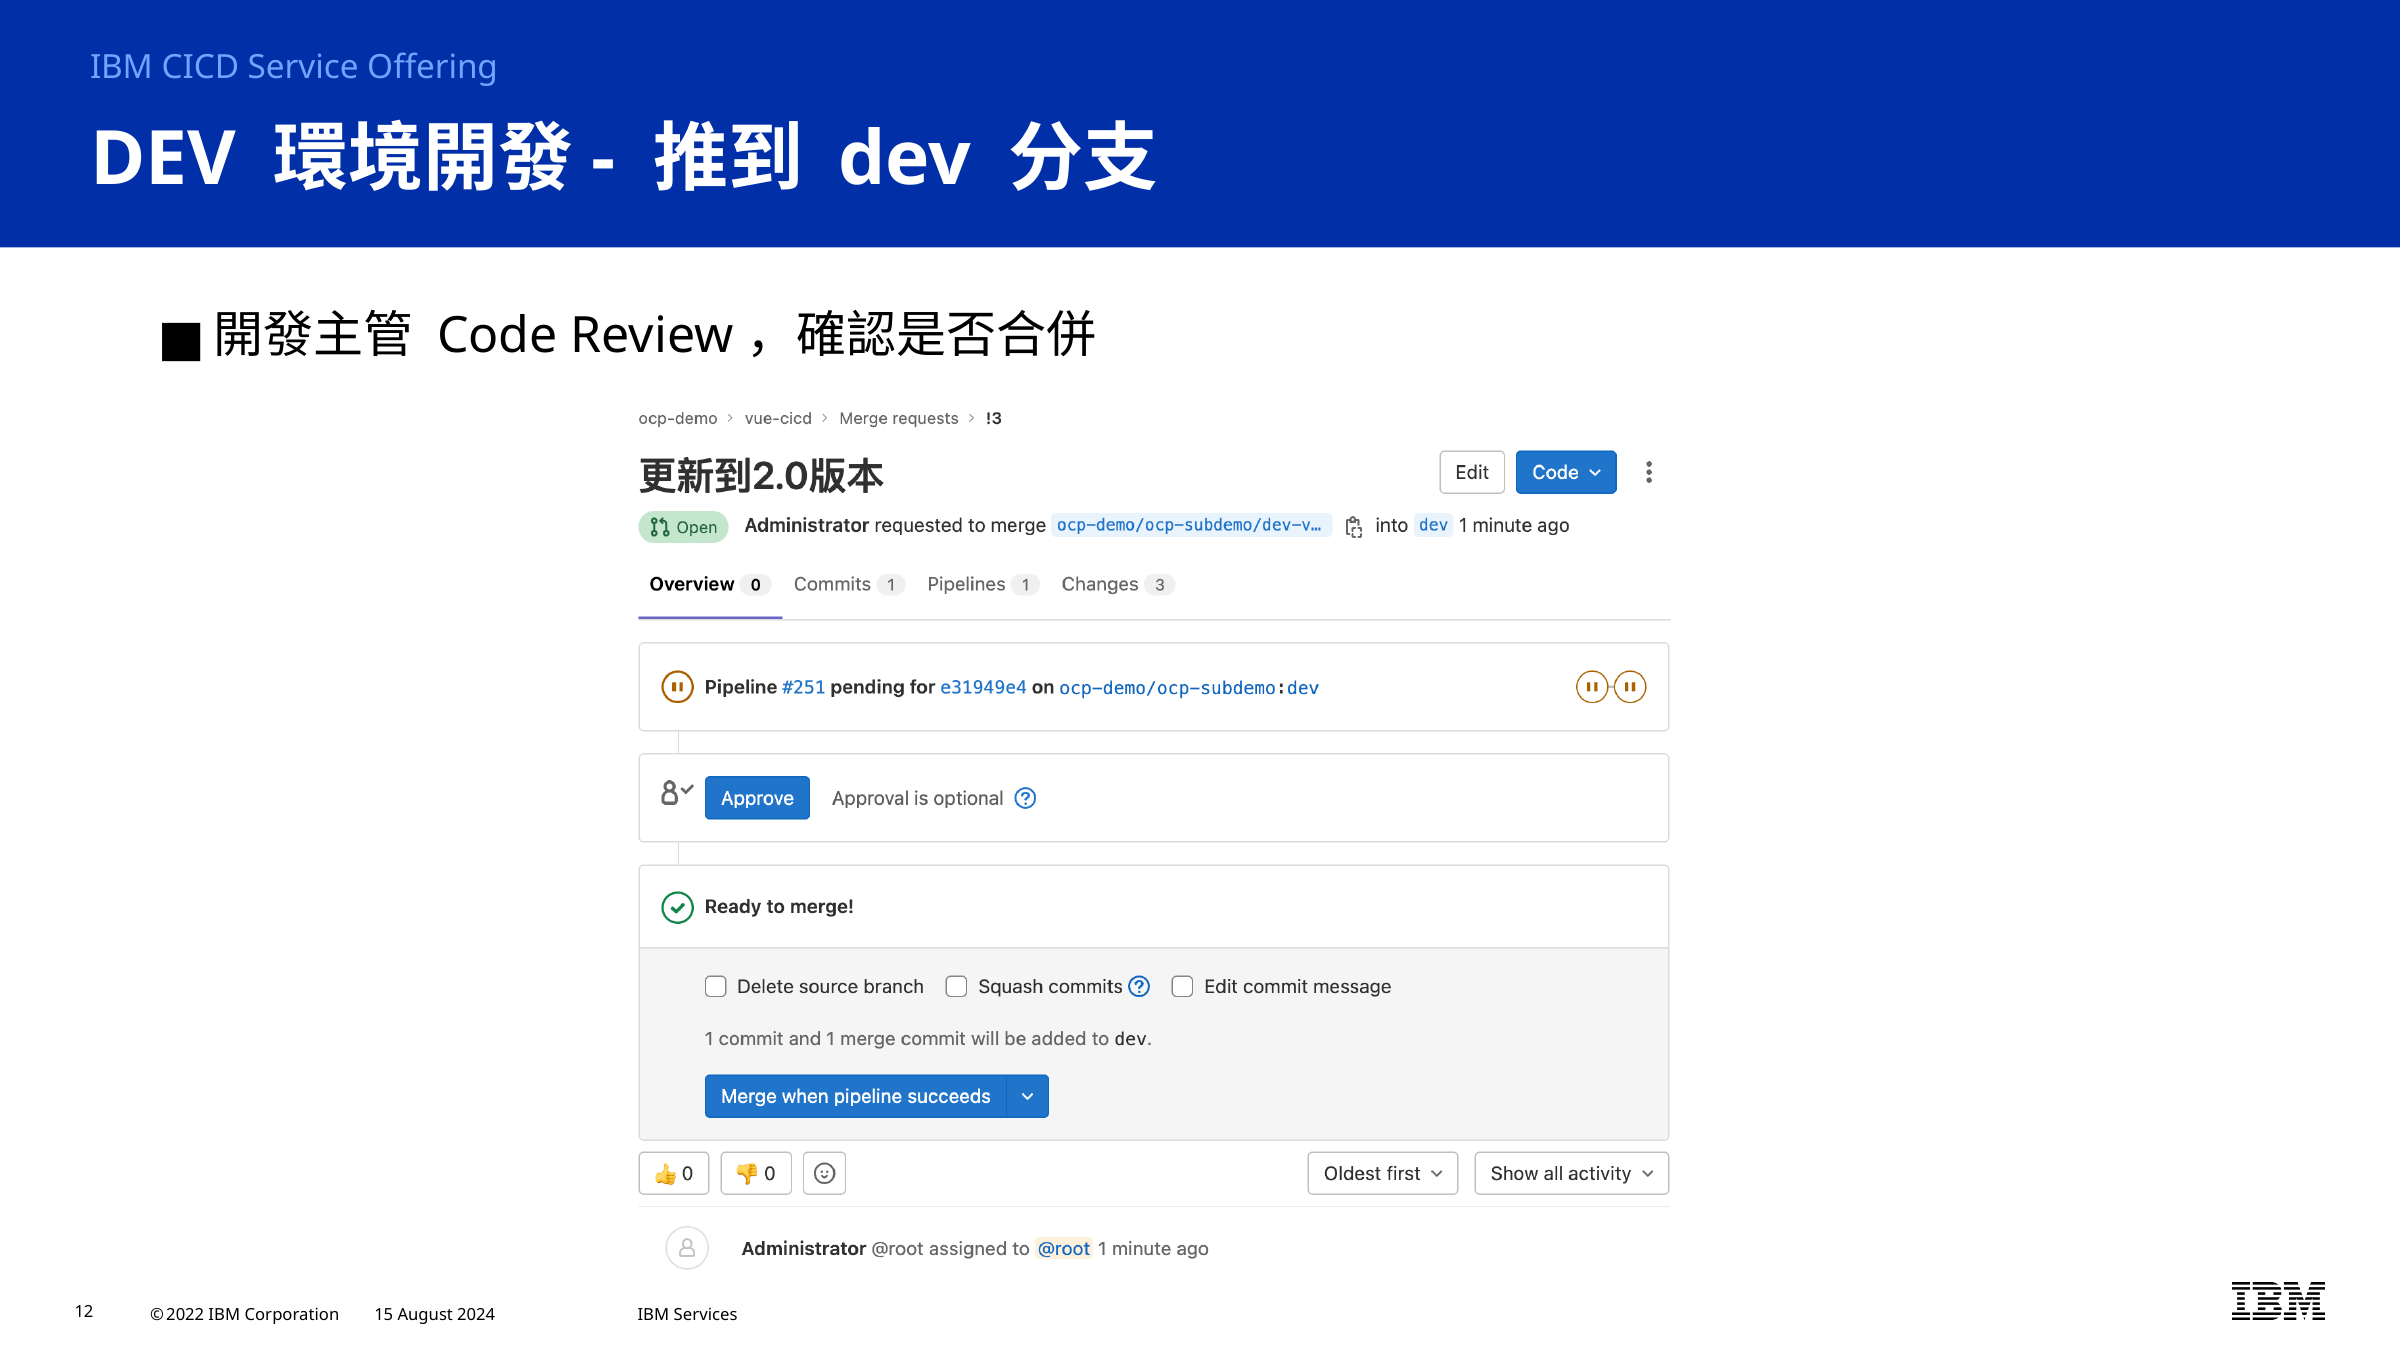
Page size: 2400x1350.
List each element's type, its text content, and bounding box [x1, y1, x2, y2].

list IBM CICD Service Offering [75, 43, 1155, 89]
text_box 開發主管 Code Review，確認是否合併 [157, 299, 2235, 900]
picture [2232, 1282, 2325, 1320]
title DEV 環境開發- 推到 dev 分支 [75, 112, 2100, 300]
picture [626, 404, 1684, 1282]
